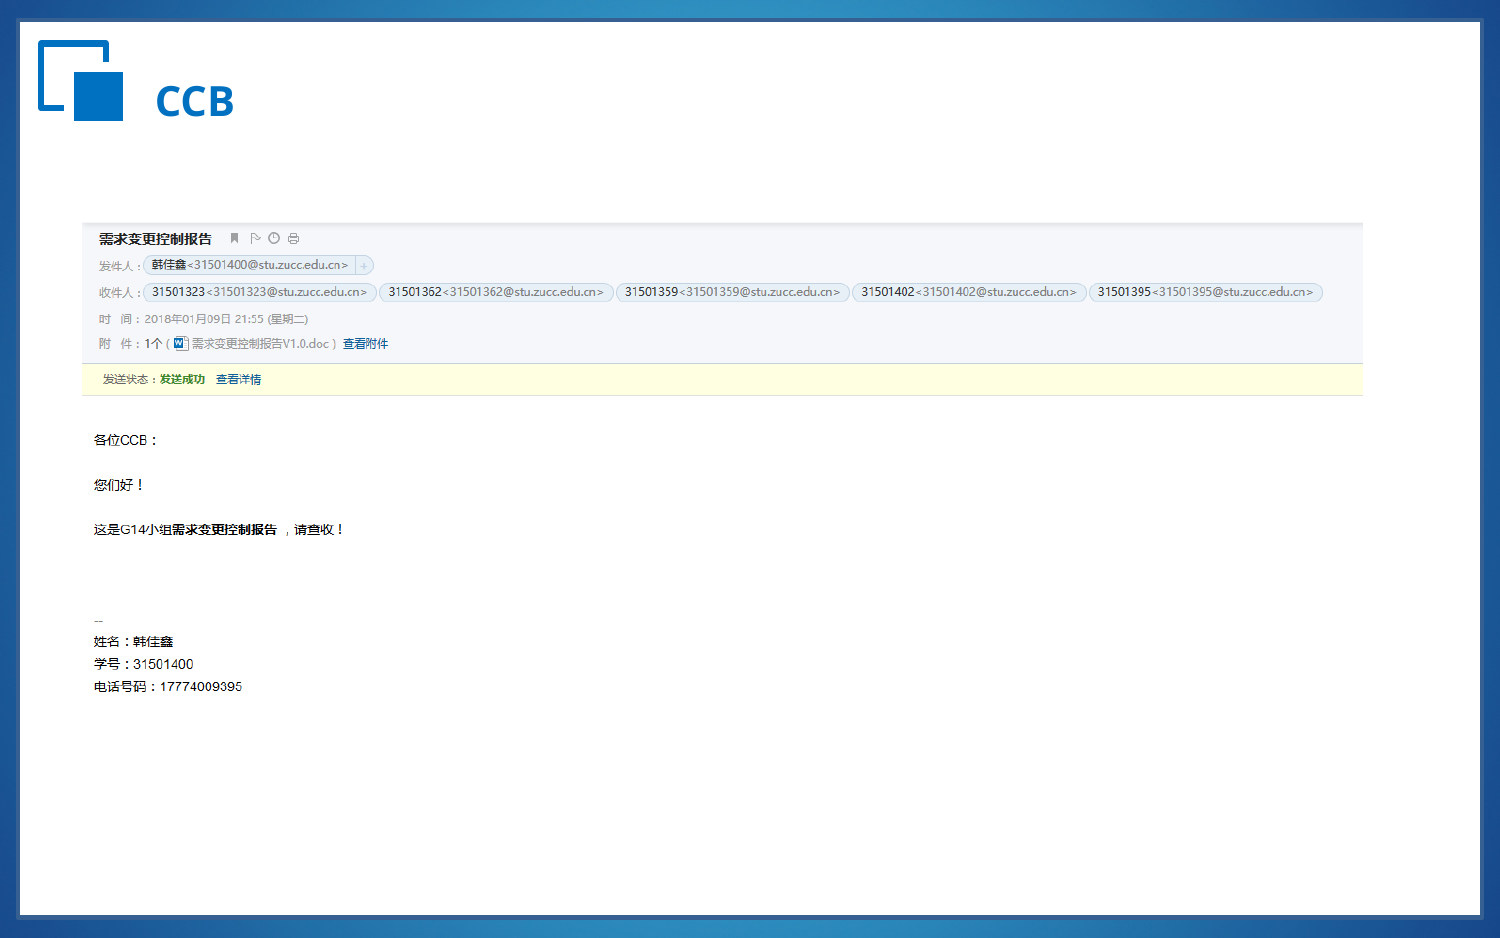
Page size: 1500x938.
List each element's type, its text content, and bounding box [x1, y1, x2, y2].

text_box [39, 41, 108, 110]
picture [0, 0, 1500, 938]
text_box [67, 65, 130, 128]
text_box CCB [140, 67, 250, 132]
text_box [16, 18, 1484, 920]
